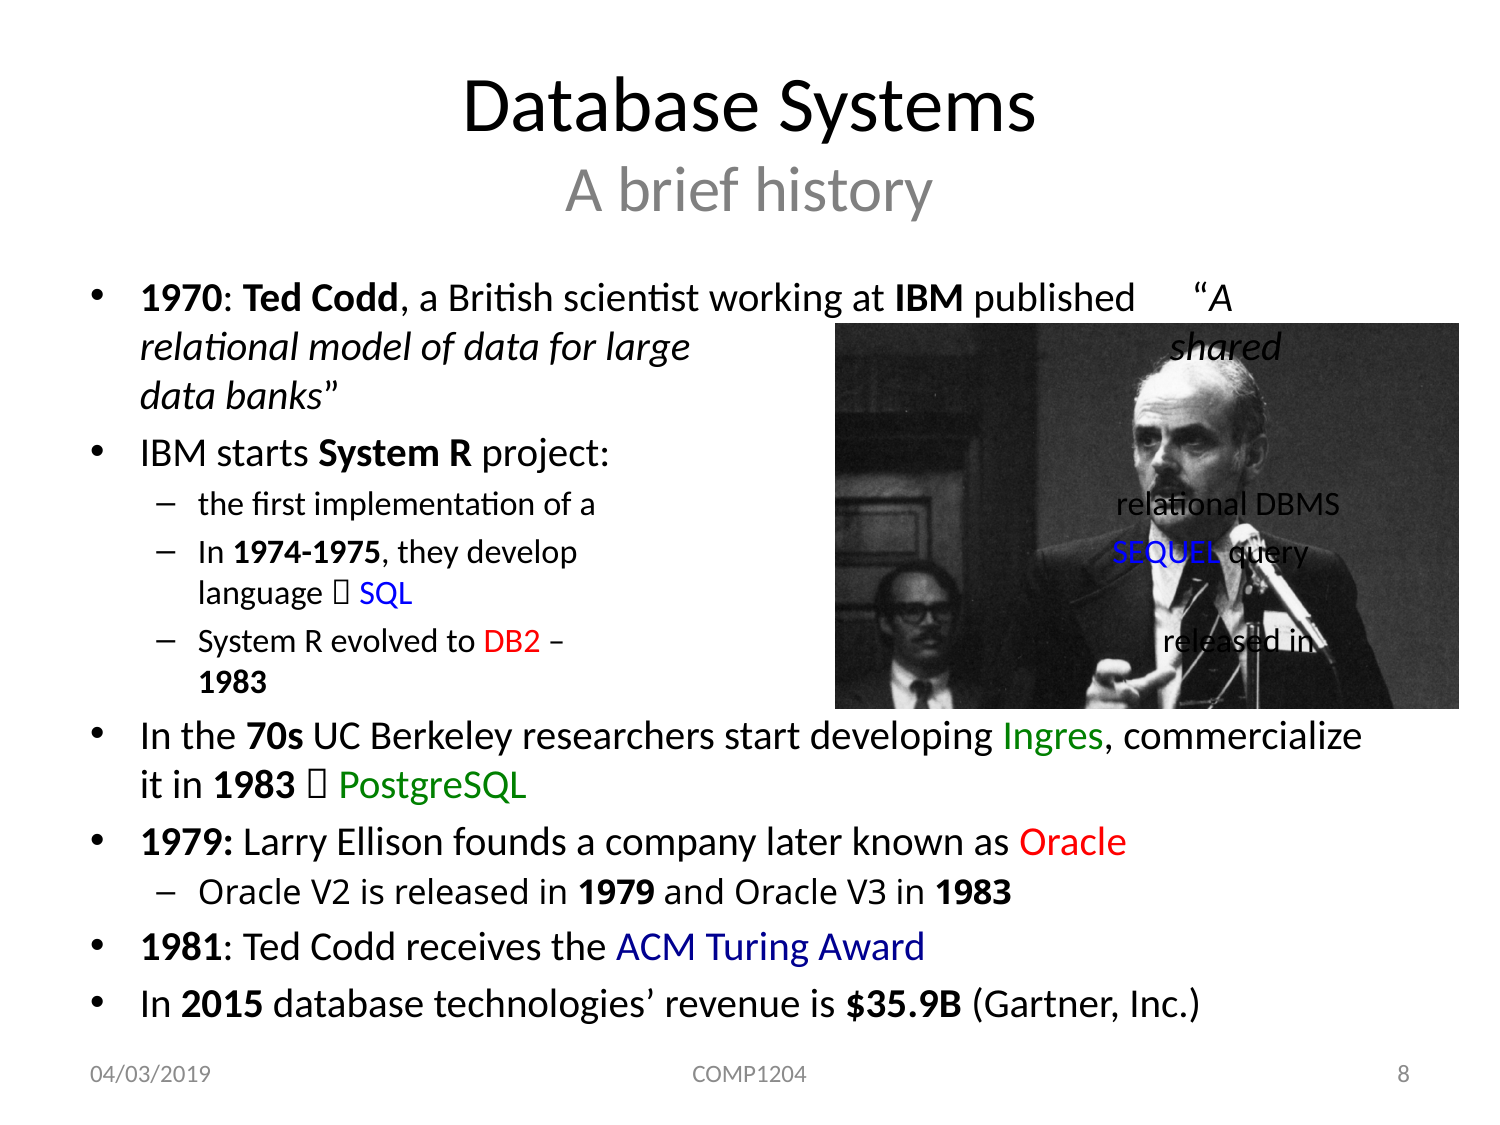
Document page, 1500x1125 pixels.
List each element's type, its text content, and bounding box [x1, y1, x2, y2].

slide_number 8 [1074, 1042, 1425, 1103]
footer COMP1204 [512, 1042, 988, 1103]
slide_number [75, 1042, 425, 1103]
picture [835, 323, 1459, 710]
list 1970: Ted Codd, a British scientist working at IBM published “A relational model of data for large shared data banks” IBM starts System R project: the first implementation of a relational DBMS In 1974-1975, they develop SEQUEL query language  SQL System R evolved to DB2 – released in 1983 In the 70s UC Berkeley researchers start developing Ingres, commercialize it in 1983  PostgreSQL 1979: Larry Ellison founds a company later known as Oracle Oracle V2 is released in 1979 and Oracle V3 in 1983 1981: Ted Codd receives the ACM Turing Award In 2015 database technologies’ revenue is $35.9B (Gartner, Inc.) [75, 262, 1385, 1043]
title Database Systems A brief history [75, 45, 1425, 233]
